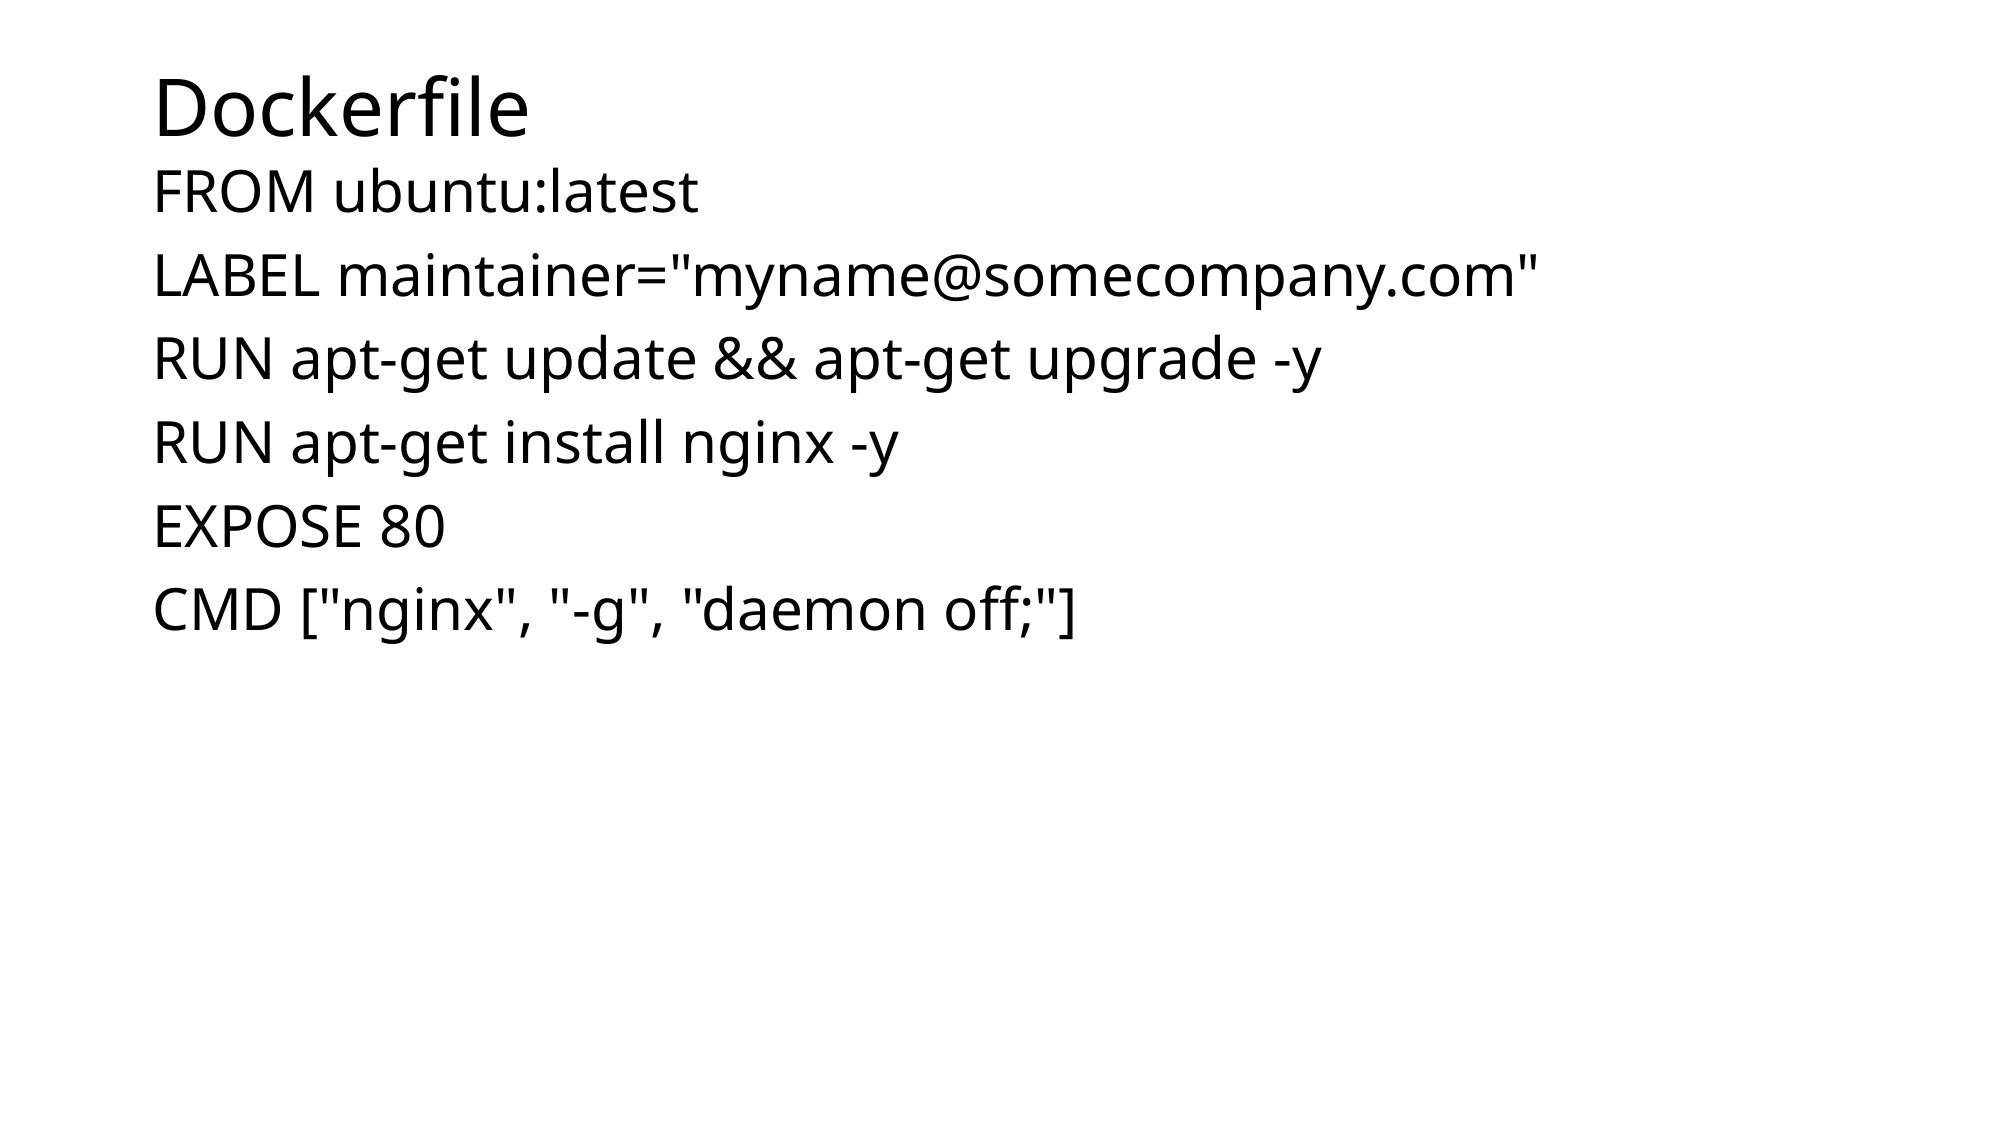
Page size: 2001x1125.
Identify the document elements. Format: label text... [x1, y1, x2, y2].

title Dockerfile [137, 59, 1863, 154]
list FROM ubuntu:latest LABEL maintainer="myname@somecompany.com" RUN apt-get update && apt-get upgrade -y RUN apt-get install nginx -y EXPOSE 80 CMD ["nginx", "-g", "daemon off;"] [137, 154, 1863, 1014]
